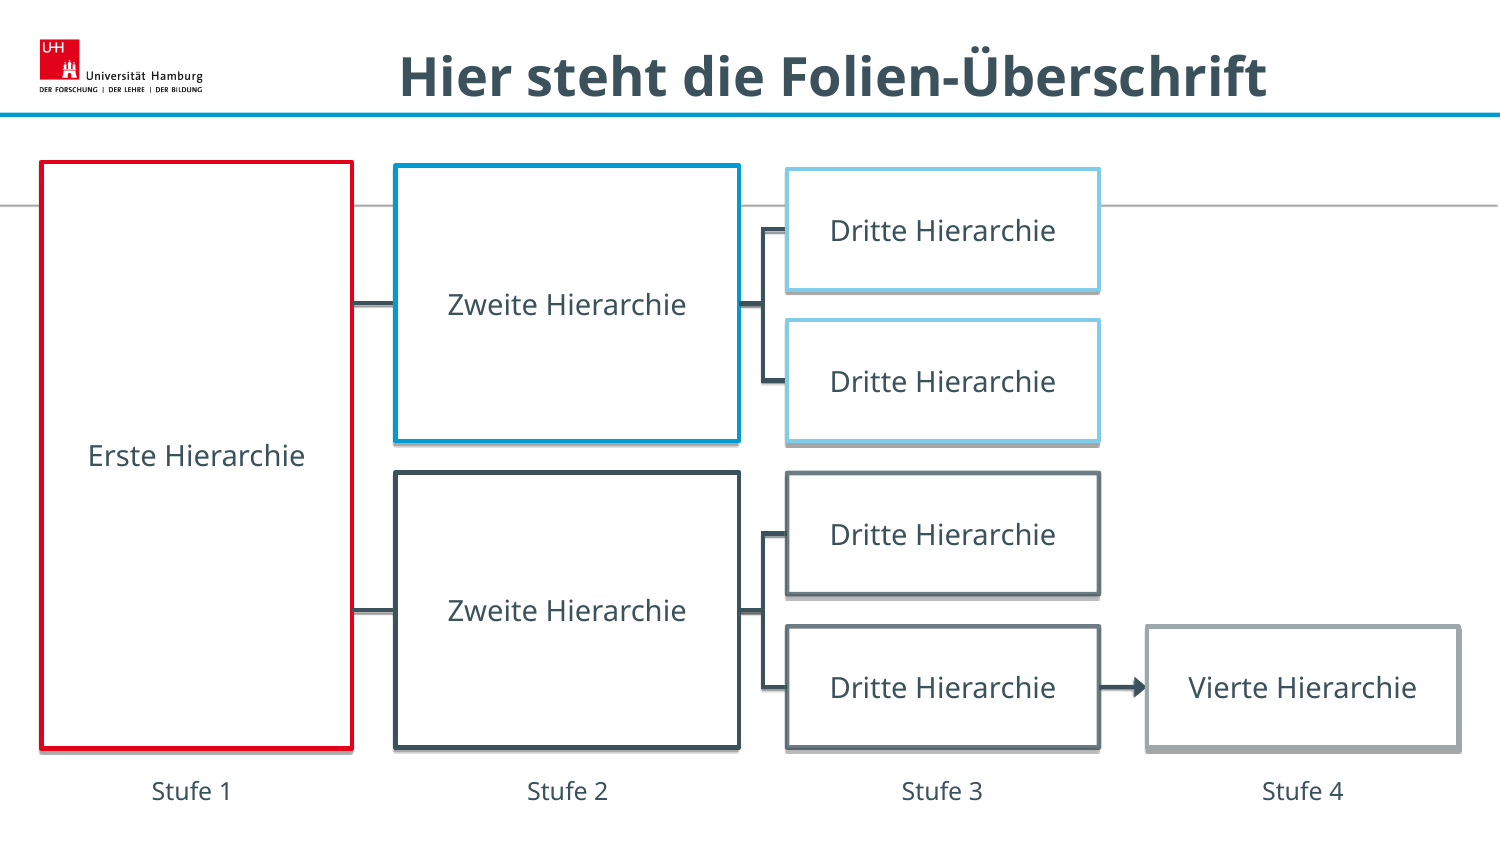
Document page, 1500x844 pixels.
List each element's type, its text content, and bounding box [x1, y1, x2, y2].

text_box Zweite Hierarchie [395, 472, 740, 748]
text_box [1099, 676, 1146, 698]
text_box Dritte Hierarchie [787, 213, 1099, 291]
text_box Stufe 1 [41, 767, 344, 813]
text_box Vierte Hierarchie [1146, 626, 1459, 748]
text_box Erste Hierarchie [41, 213, 352, 749]
text_box Dritte Hierarchie [787, 472, 1099, 595]
text_box Dritte Hierarchie [787, 626, 1099, 748]
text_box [0, 0, 1500, 205]
text_box Zweite Hierarchie [395, 213, 740, 442]
text_box Stufe 3 [787, 767, 1098, 813]
text_box Dritte Hierarchie [787, 319, 1099, 442]
text_box Stufe 2 [396, 767, 740, 813]
text_box Stufe 4 [1146, 767, 1459, 813]
